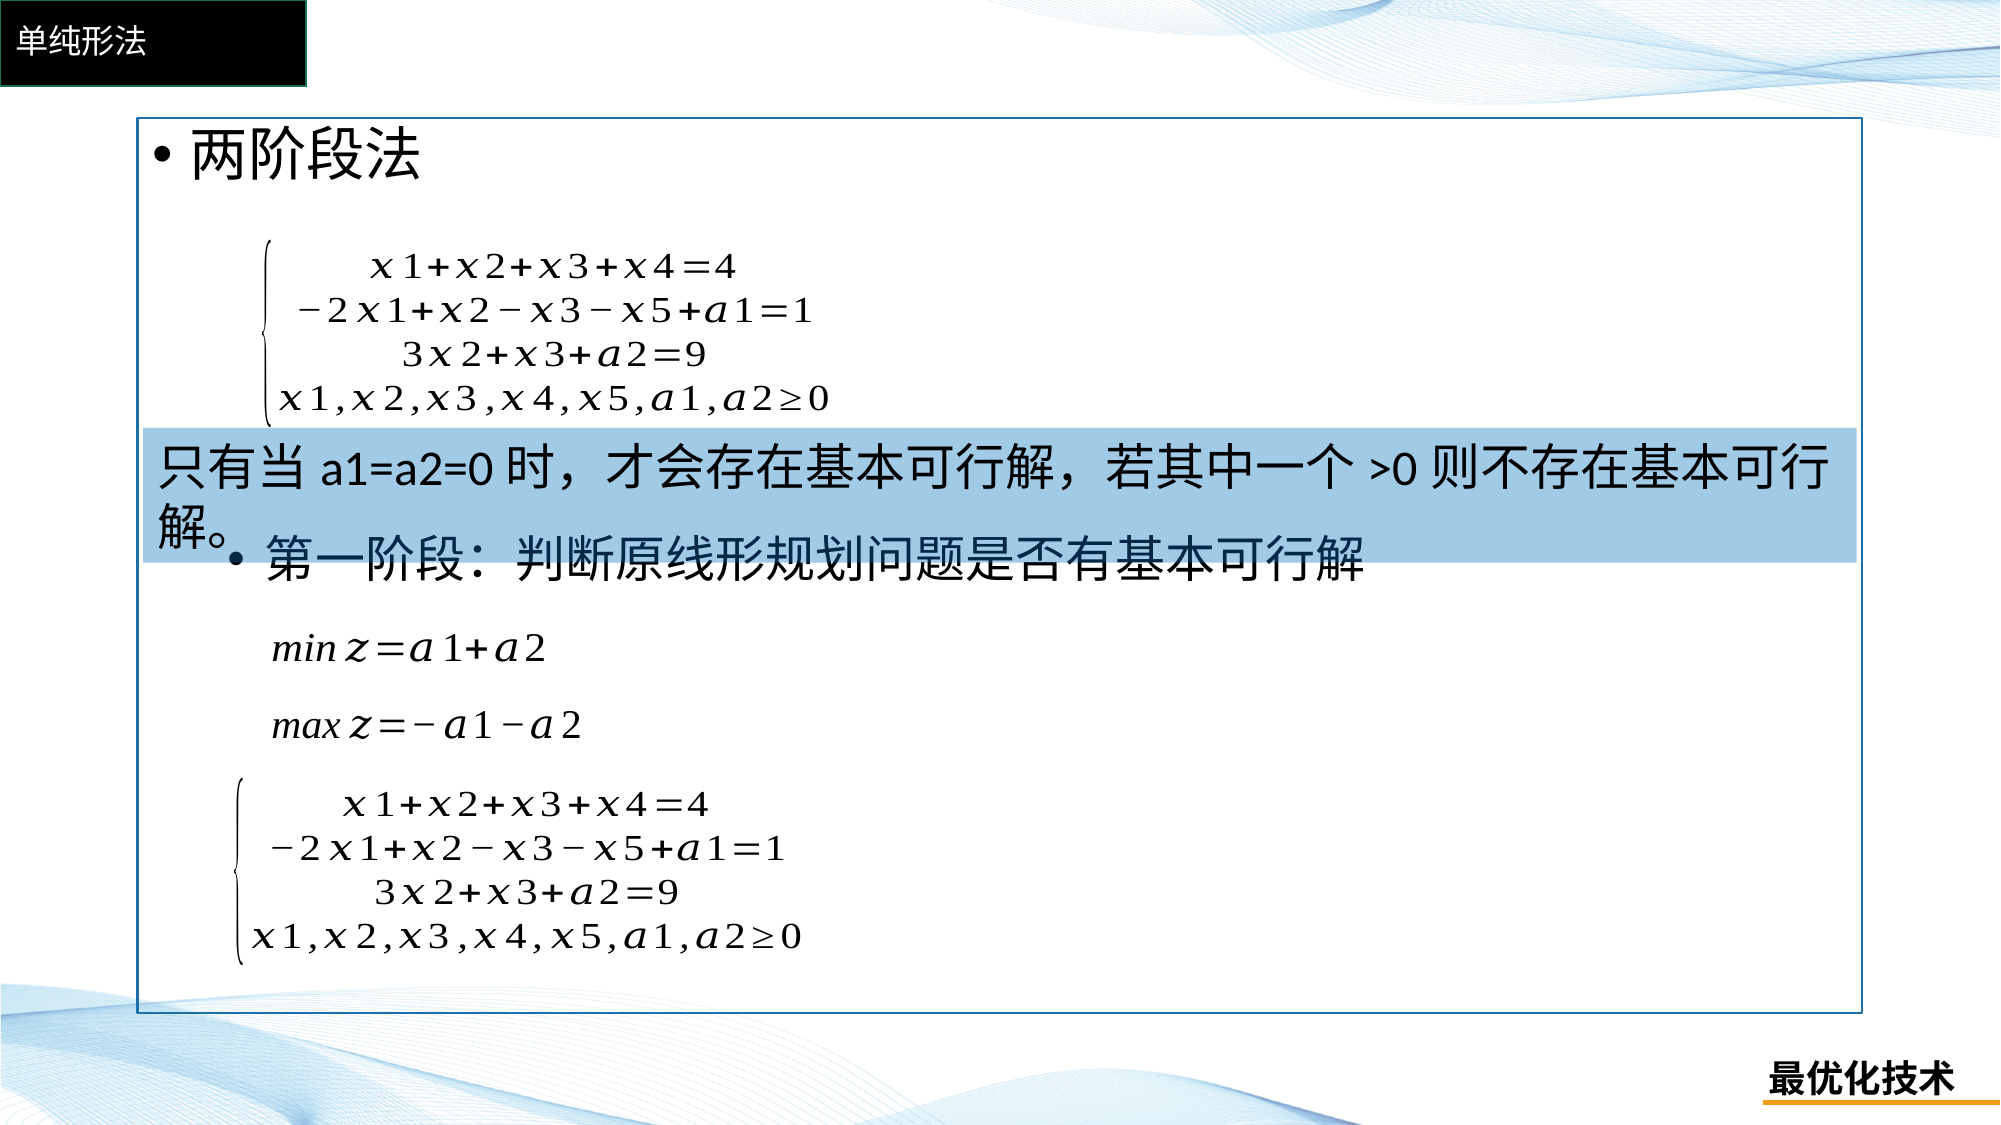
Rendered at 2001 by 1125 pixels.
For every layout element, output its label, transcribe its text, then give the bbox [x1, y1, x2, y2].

list 两阶段法 第一阶段：判断原线形规划问题是否有基本可行解 [136, 117, 1863, 1014]
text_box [232, 702, 806, 966]
title 单纯形法 [0, 0, 1725, 86]
picture [2, 977, 1590, 1125]
picture [885, 1, 1999, 148]
text_box 只有当a1=a2=0时，才会存在基本可行解，若其中一个>0则不存在基本可行解。 [143, 427, 1857, 563]
